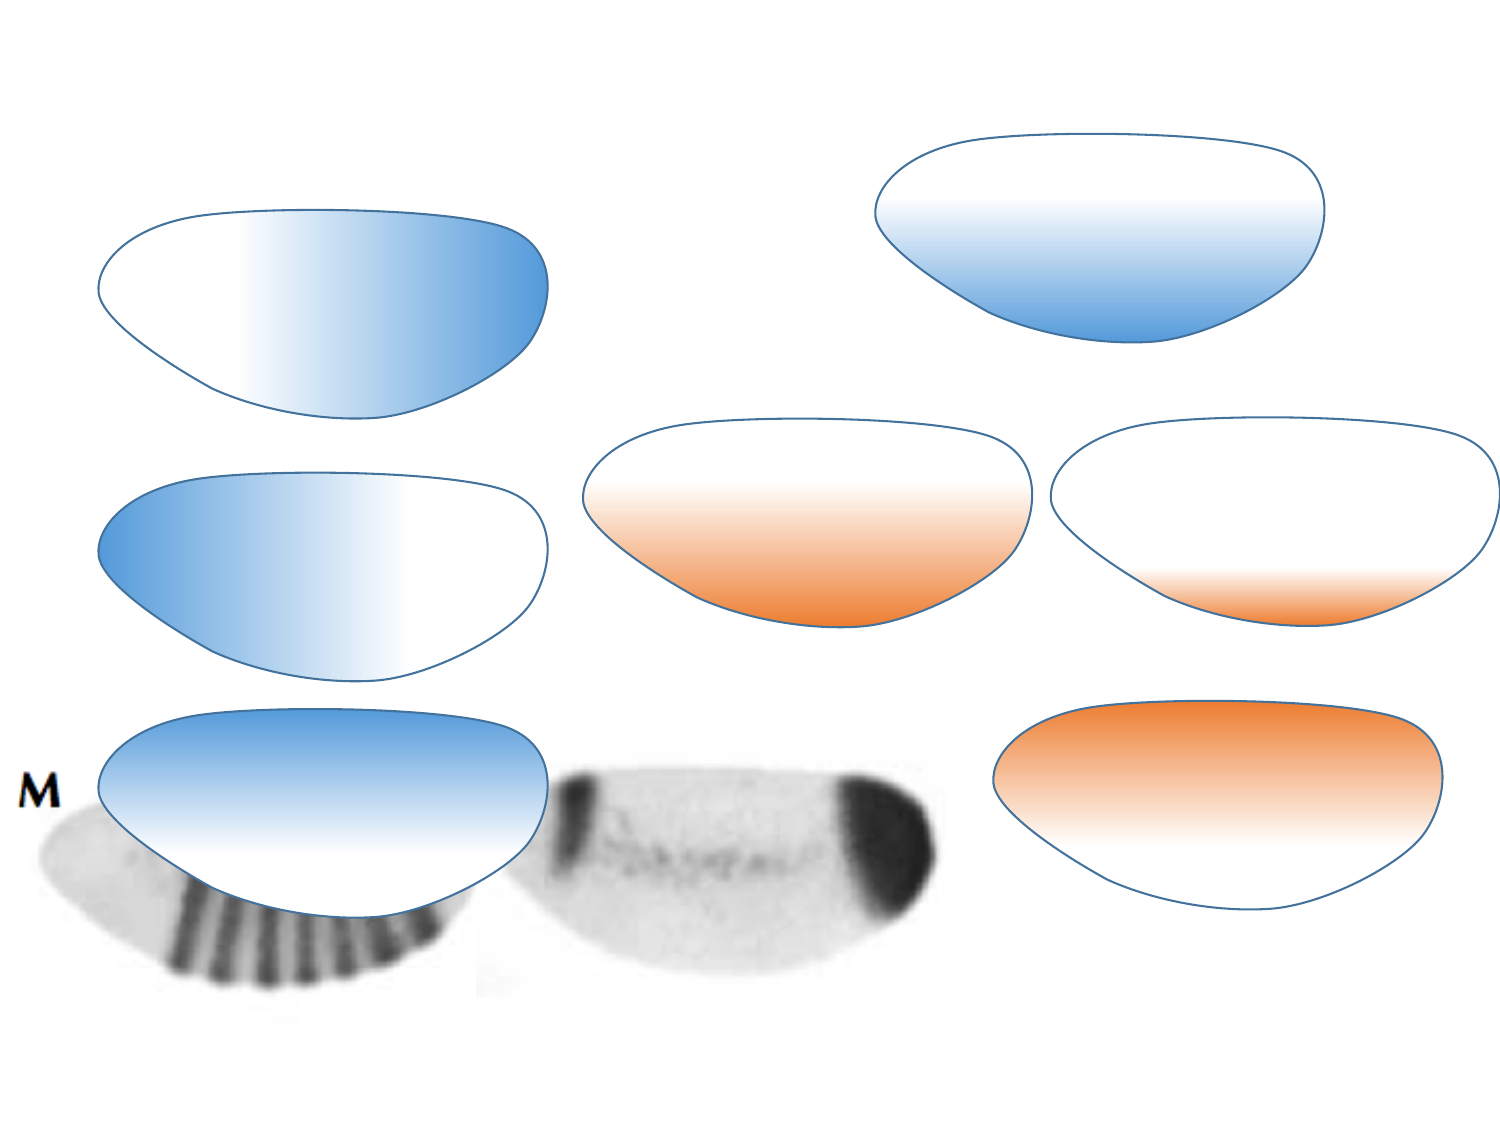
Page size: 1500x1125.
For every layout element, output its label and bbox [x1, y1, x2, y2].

text_box [1049, 416, 1500, 627]
text_box [97, 471, 549, 683]
text_box [97, 208, 549, 420]
text_box [582, 417, 1034, 629]
text_box [121, 708, 535, 745]
picture [0, 745, 960, 1025]
text_box [874, 132, 1326, 344]
text_box [992, 699, 1444, 911]
